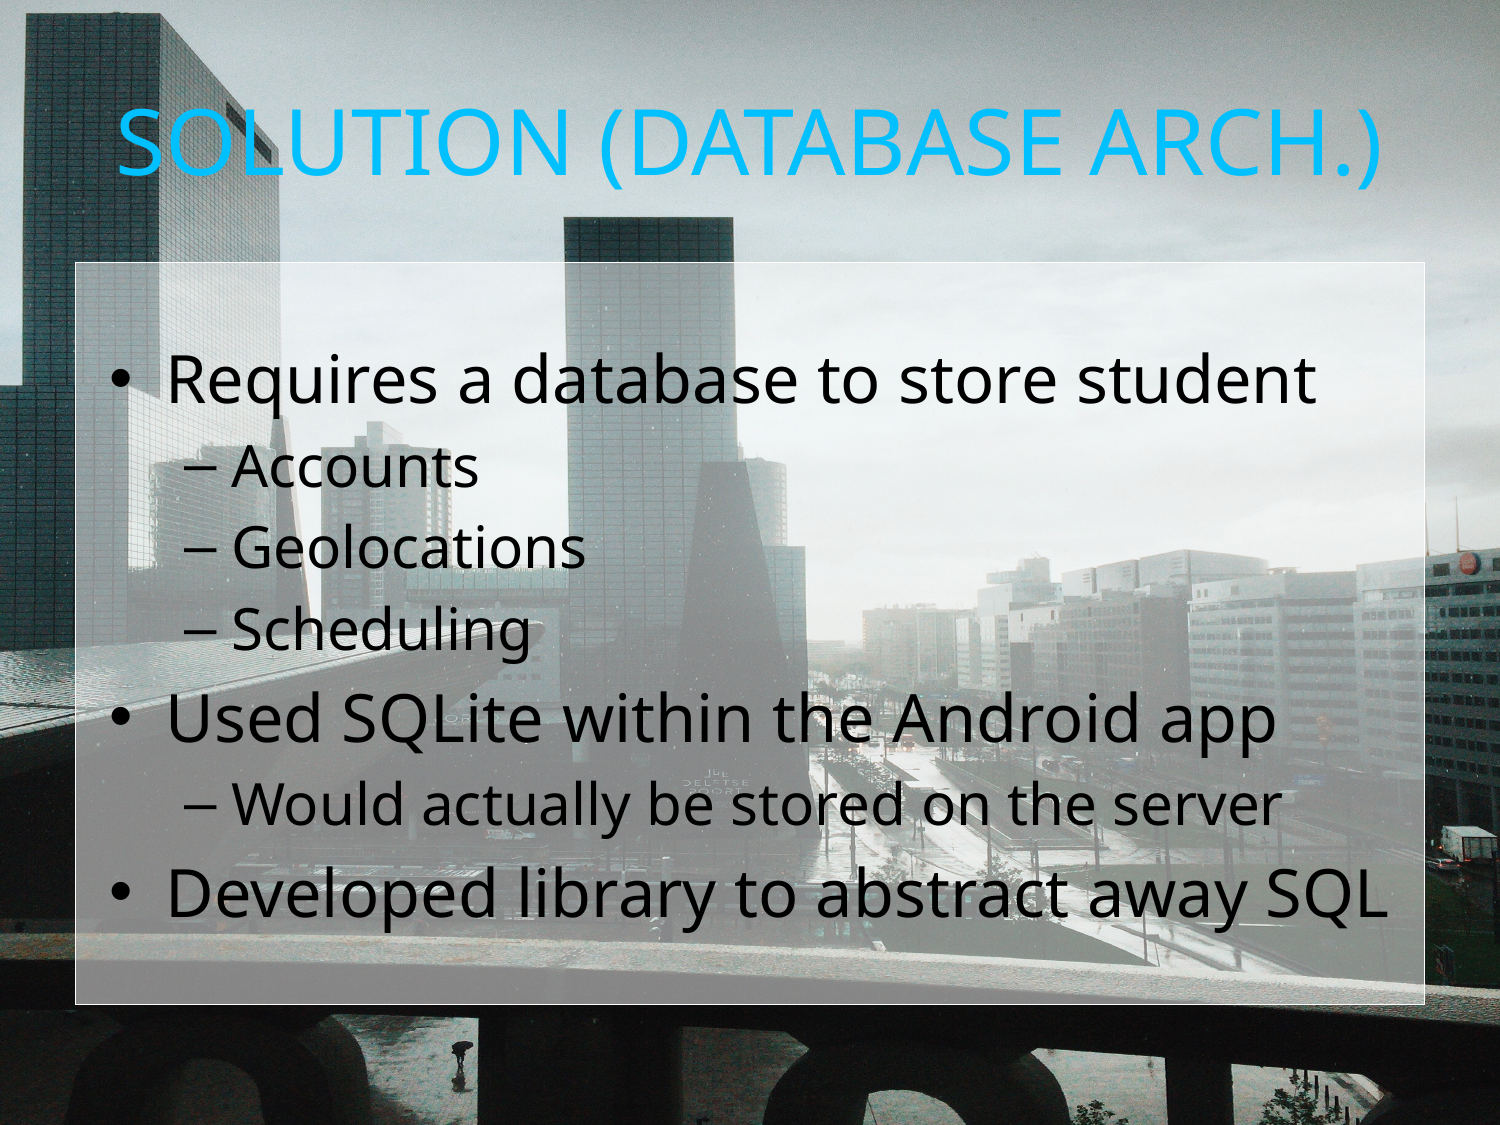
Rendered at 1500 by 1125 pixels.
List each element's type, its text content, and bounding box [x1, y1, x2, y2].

list Requires a database to store student Accounts Geolocations Scheduling Used SQLite within the Android app Would actually be stored on the server Developed library to abstract away SQL [75, 262, 1425, 1005]
title SOLUTION (DATABASE ARCH.) [75, 45, 1425, 233]
picture [0, 0, 1500, 1125]
